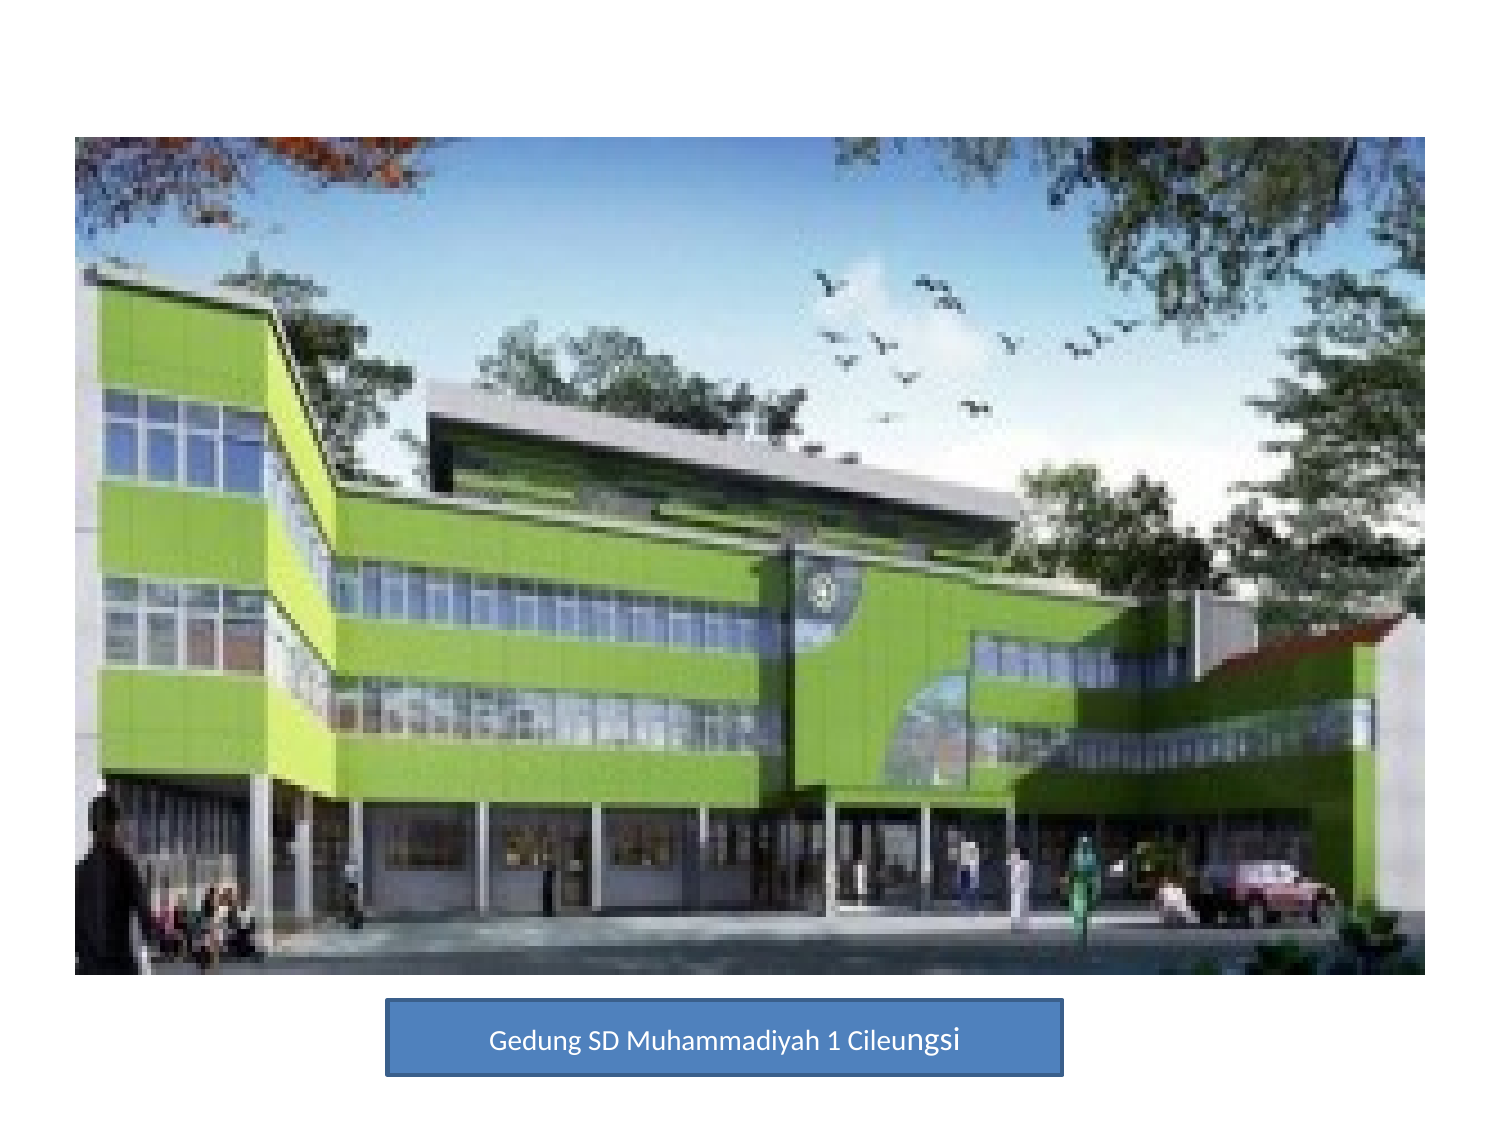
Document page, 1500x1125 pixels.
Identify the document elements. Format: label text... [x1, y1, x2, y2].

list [74, 137, 1426, 976]
text_box Gedung SD Muhammadiyah 1 Cileungsi [385, 998, 1064, 1077]
